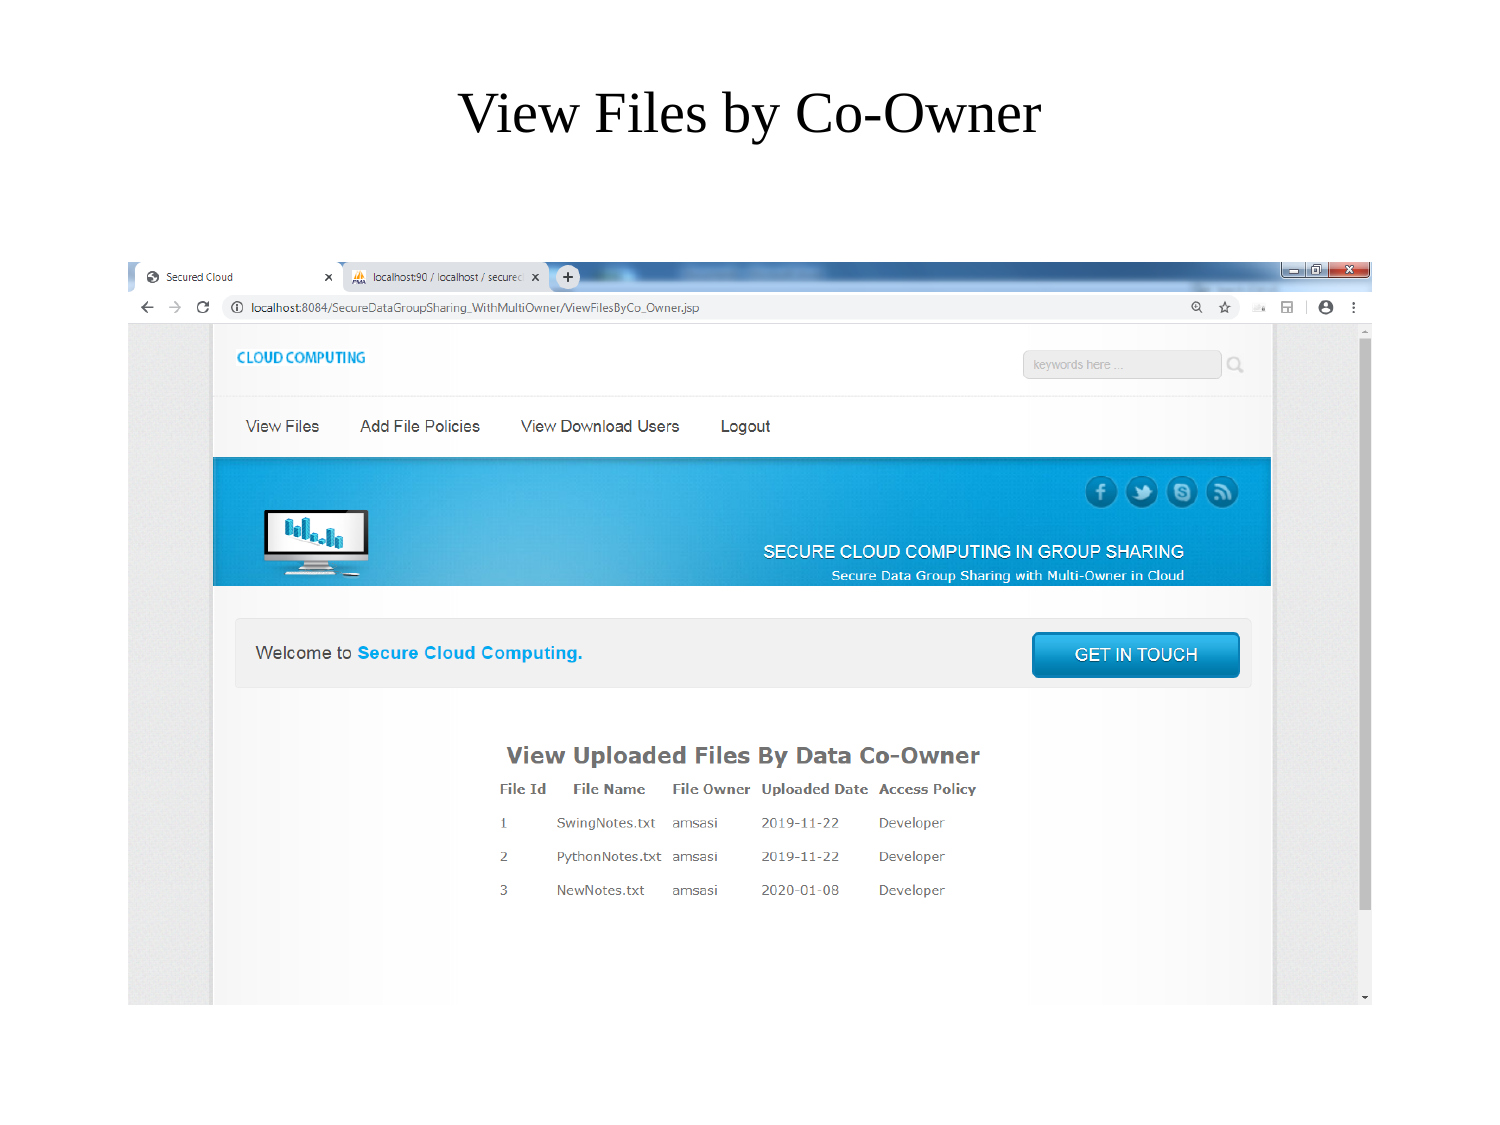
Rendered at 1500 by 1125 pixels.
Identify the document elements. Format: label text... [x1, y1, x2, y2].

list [128, 262, 1372, 1006]
title View Files by Co-Owner [75, 45, 1425, 163]
